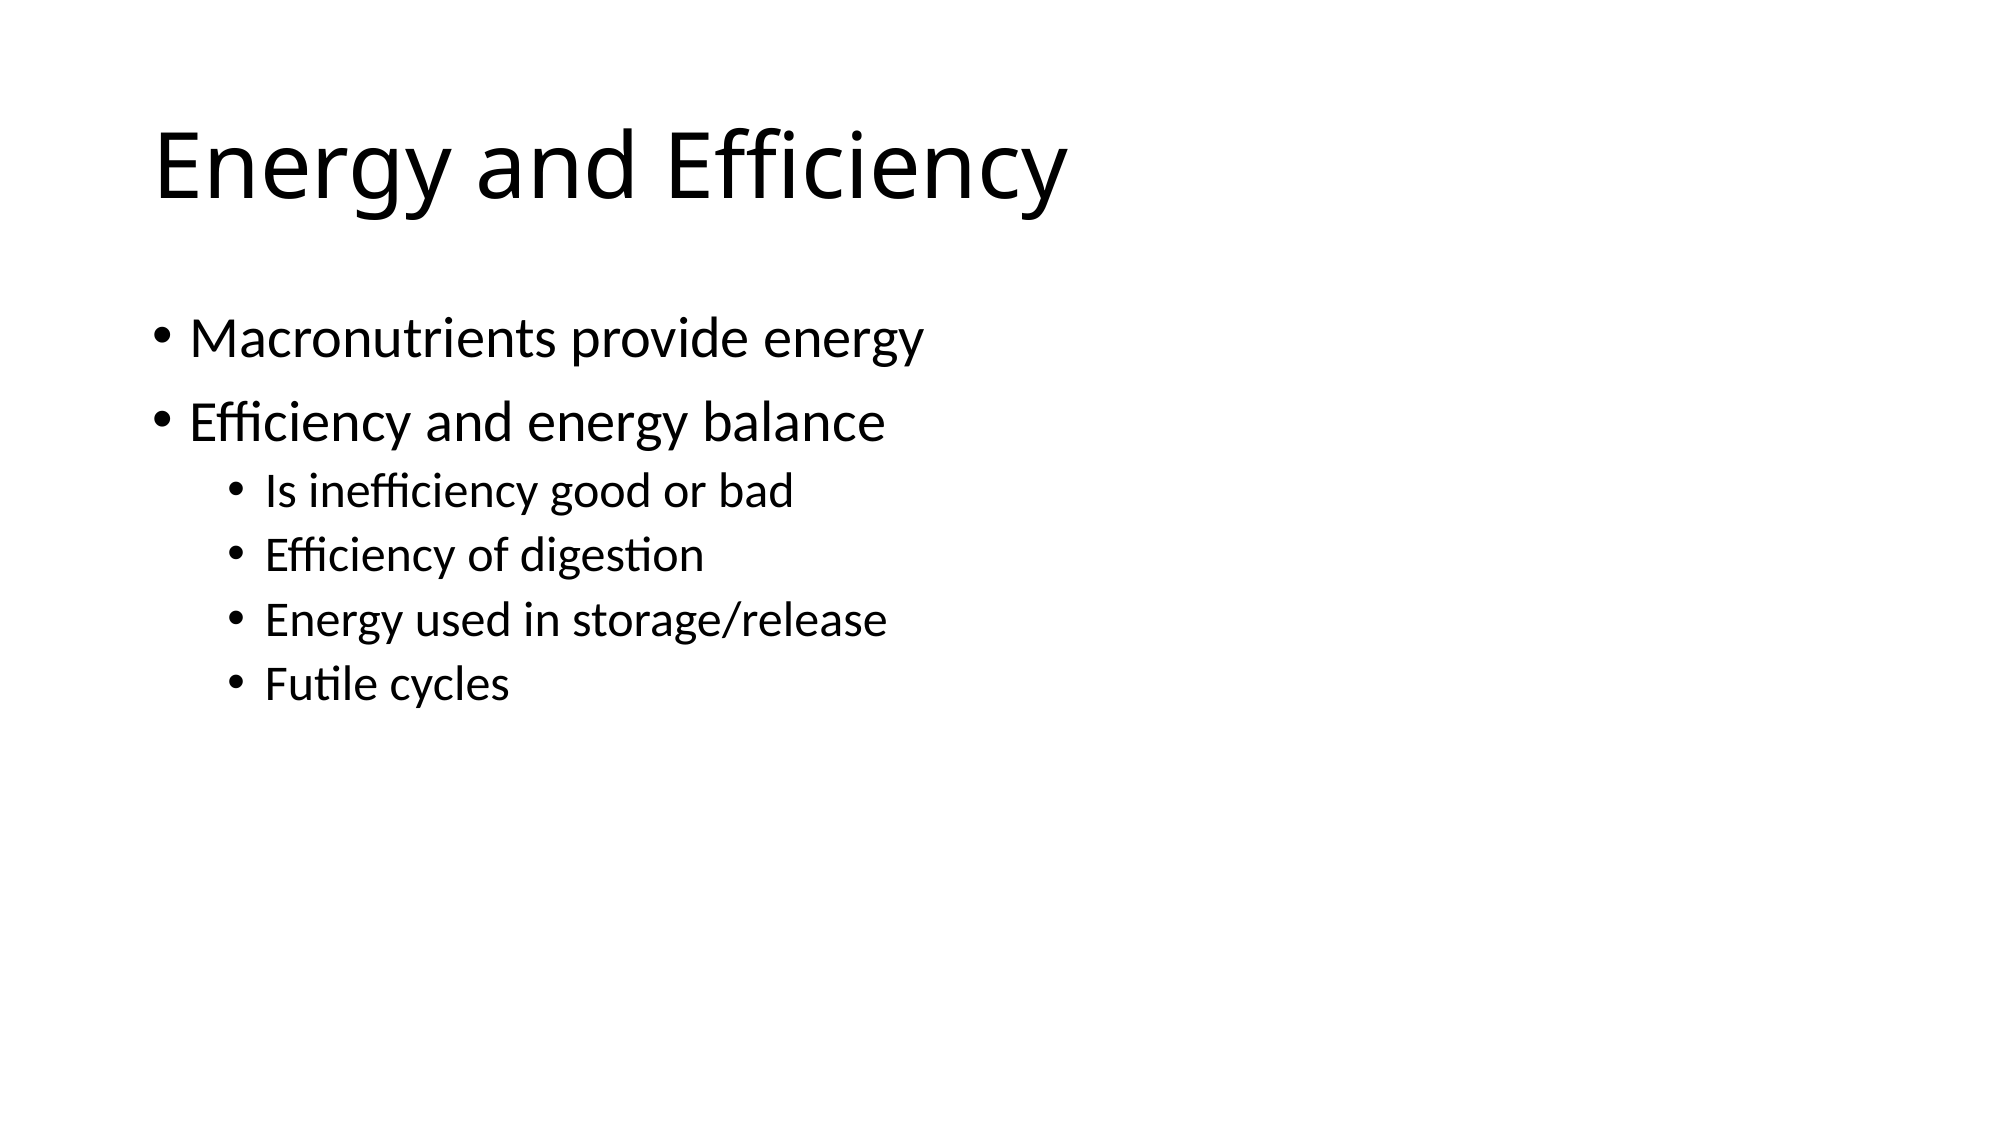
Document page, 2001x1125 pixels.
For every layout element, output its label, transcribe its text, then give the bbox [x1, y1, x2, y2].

title Energy and Efficiency [137, 59, 1863, 278]
list Macronutrients provide energy Efficiency and energy balance Is inefficiency good or bad Efficiency of digestion Energy used in storage/release Futile cycles [137, 299, 1122, 1014]
